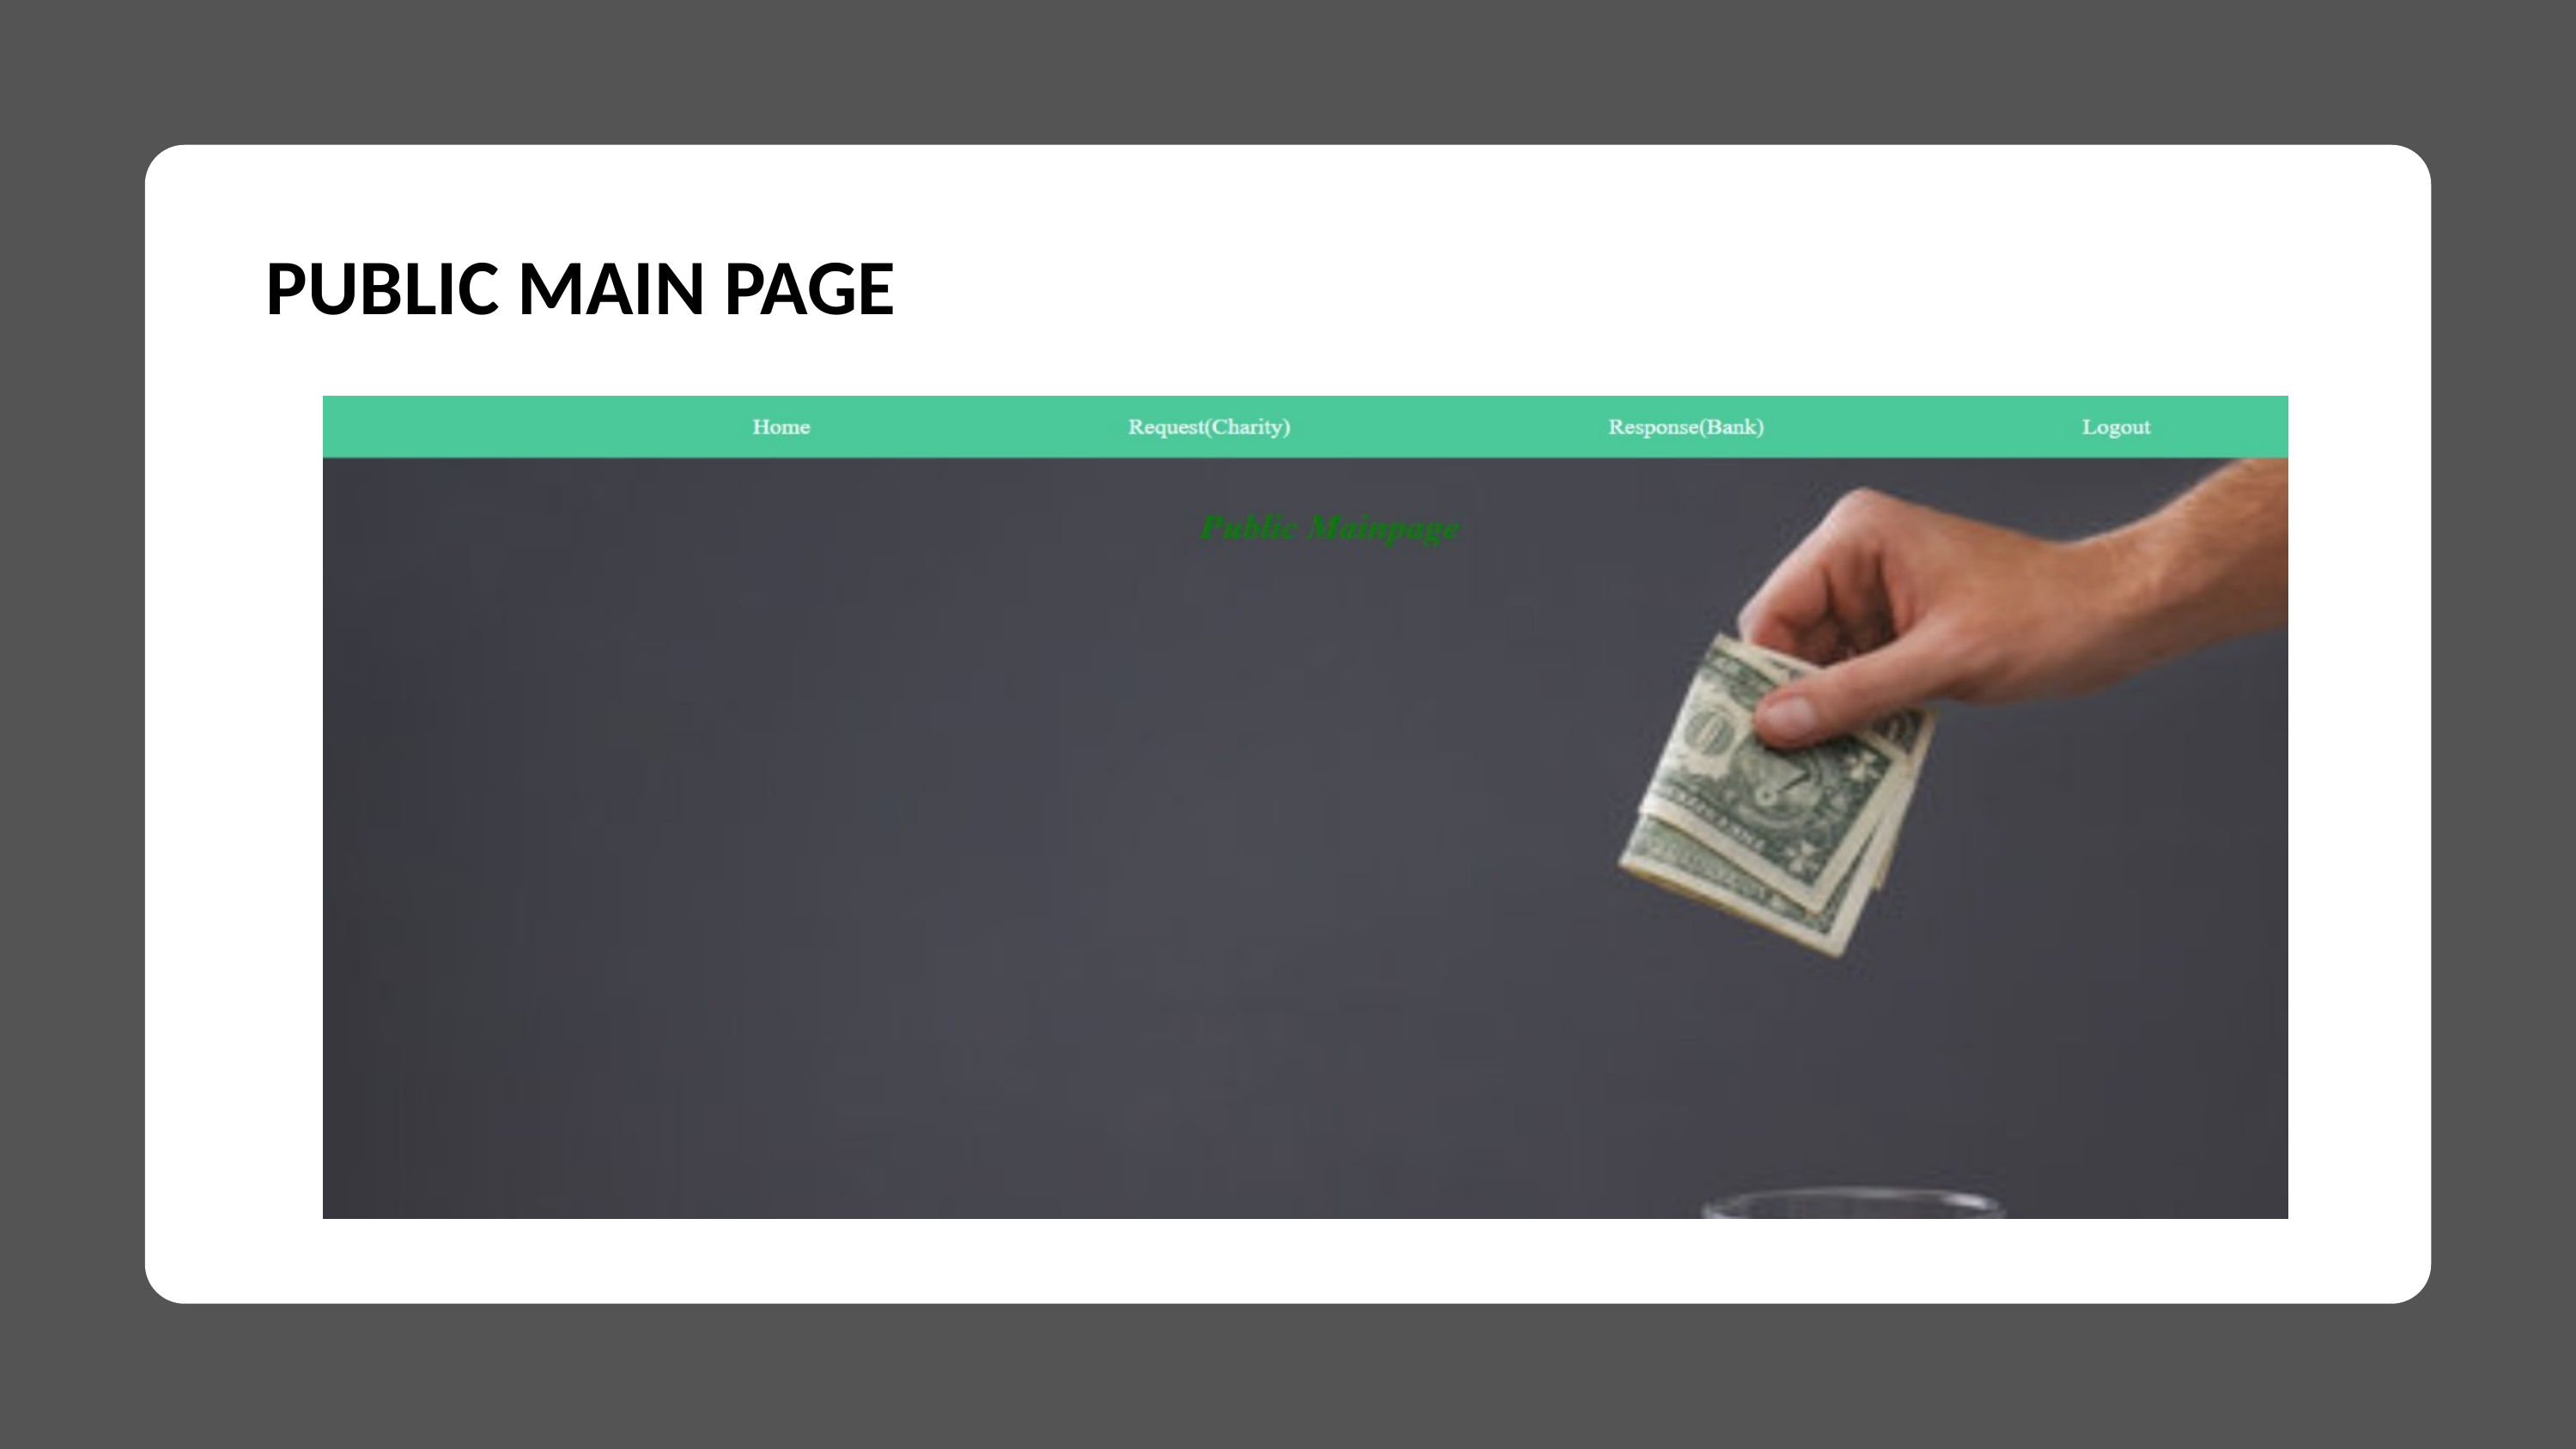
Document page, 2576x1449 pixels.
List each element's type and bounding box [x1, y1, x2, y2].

picture [322, 395, 2288, 1220]
text_box [144, 144, 2432, 1304]
